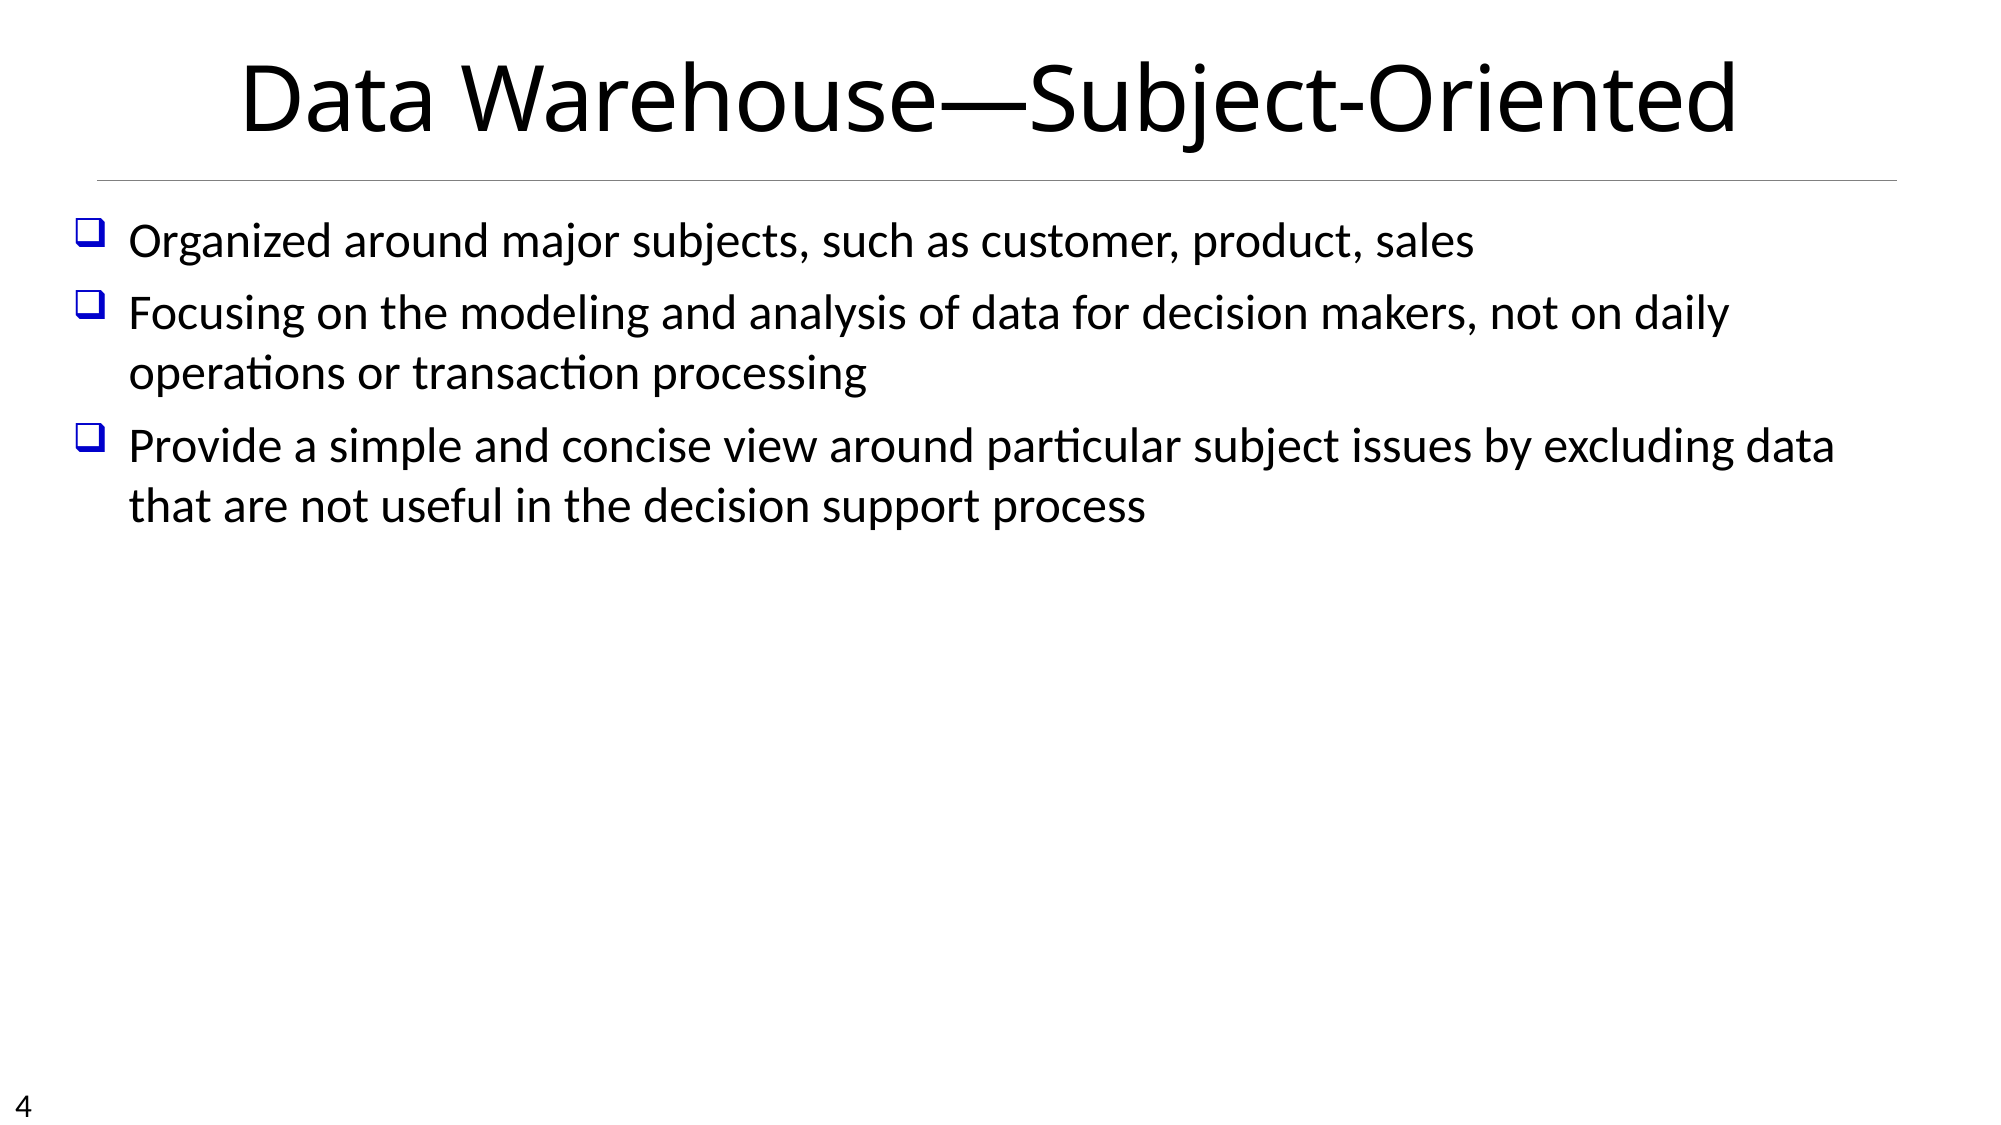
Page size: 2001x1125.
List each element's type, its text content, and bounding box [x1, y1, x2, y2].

title Data Warehouse—Subject-Oriented [57, 36, 1923, 158]
list Organized around major subjects, such as customer, product, sales Focusing on the modeling and analysis of data for decision makers, not on daily operations or transaction processing Provide a simple and concise view around particular subject issues by excluding data that are not useful in the decision support process [57, 200, 1929, 1055]
